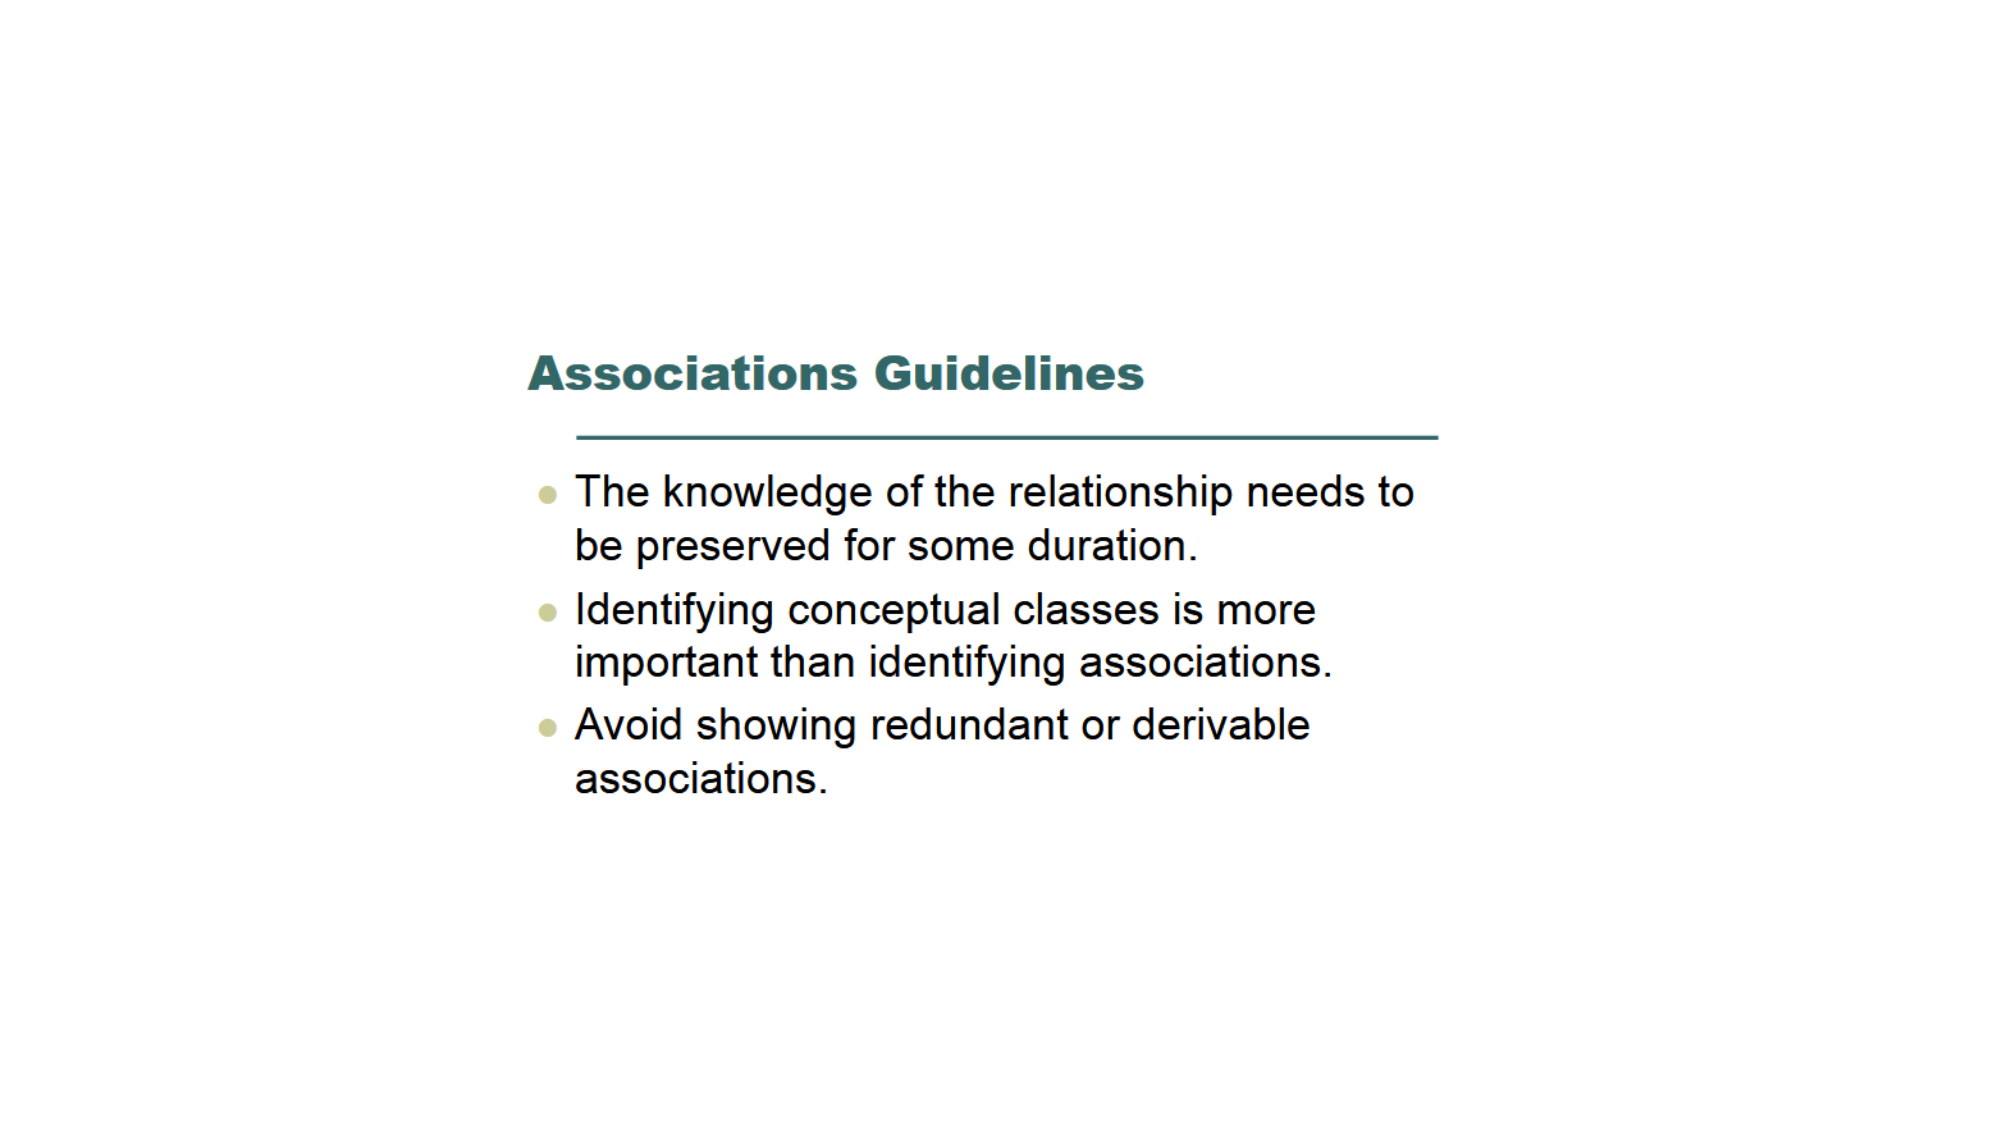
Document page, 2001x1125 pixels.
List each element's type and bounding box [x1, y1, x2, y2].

list [525, 325, 1475, 859]
